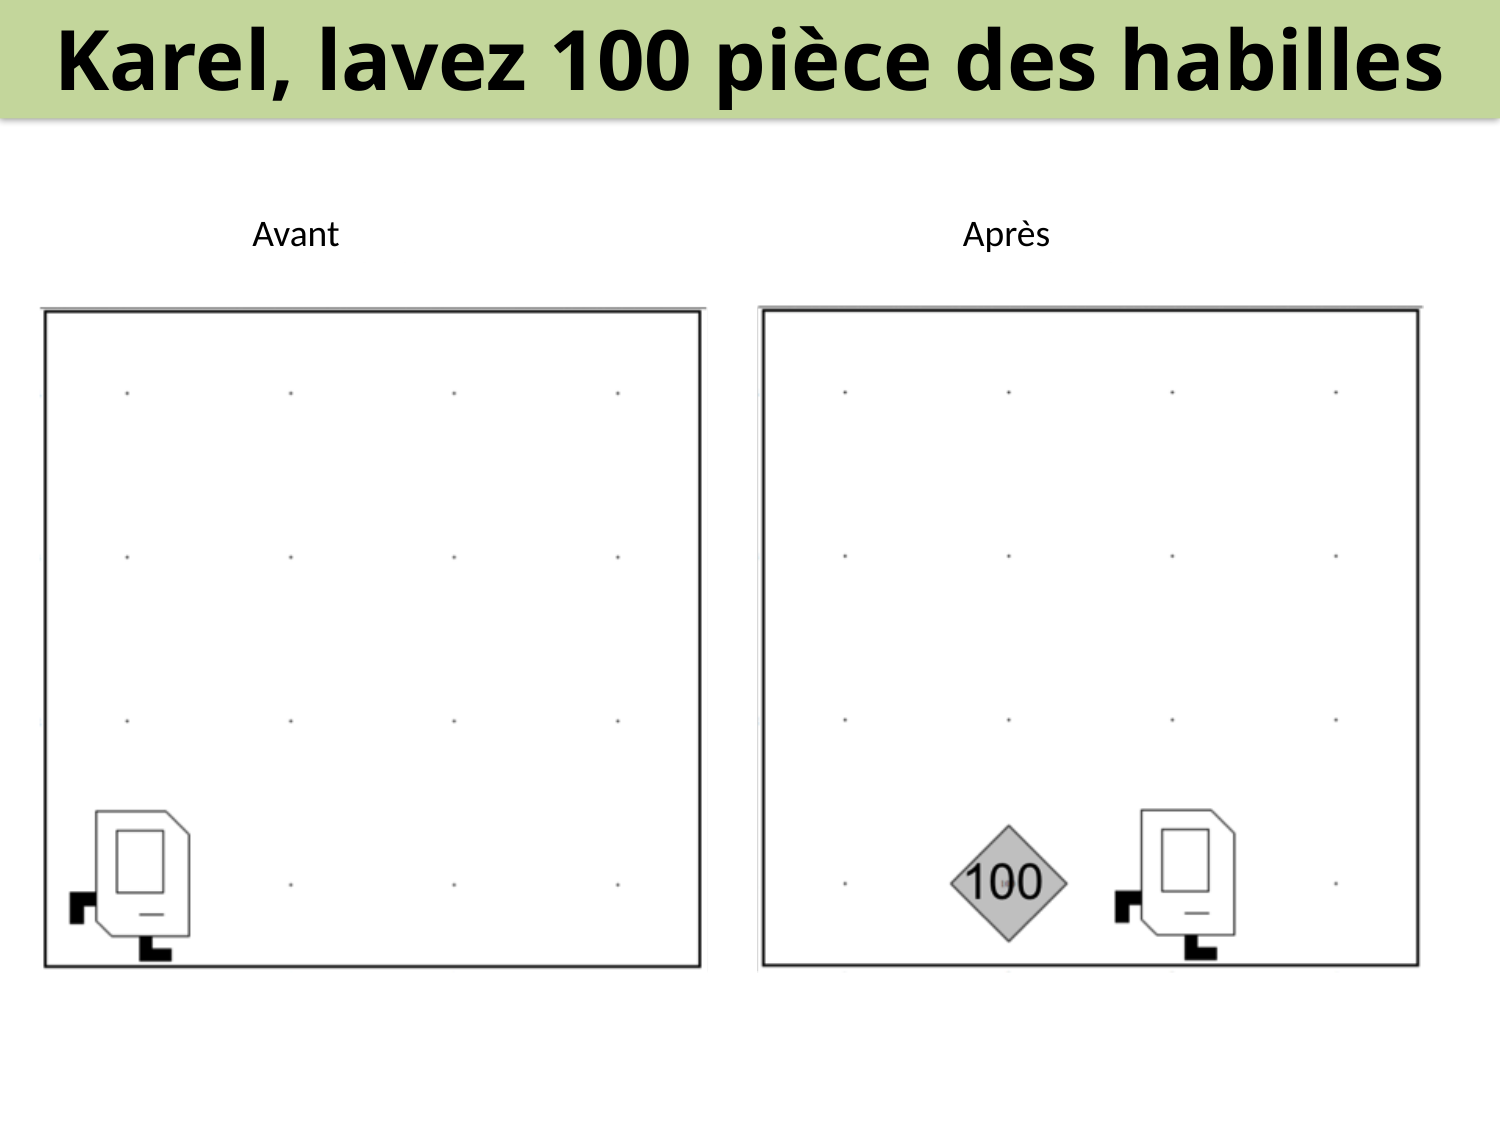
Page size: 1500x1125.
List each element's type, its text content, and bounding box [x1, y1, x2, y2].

text_box Karel, lavez 100 pièce des habilles [0, 0, 1500, 122]
picture [38, 201, 1424, 973]
